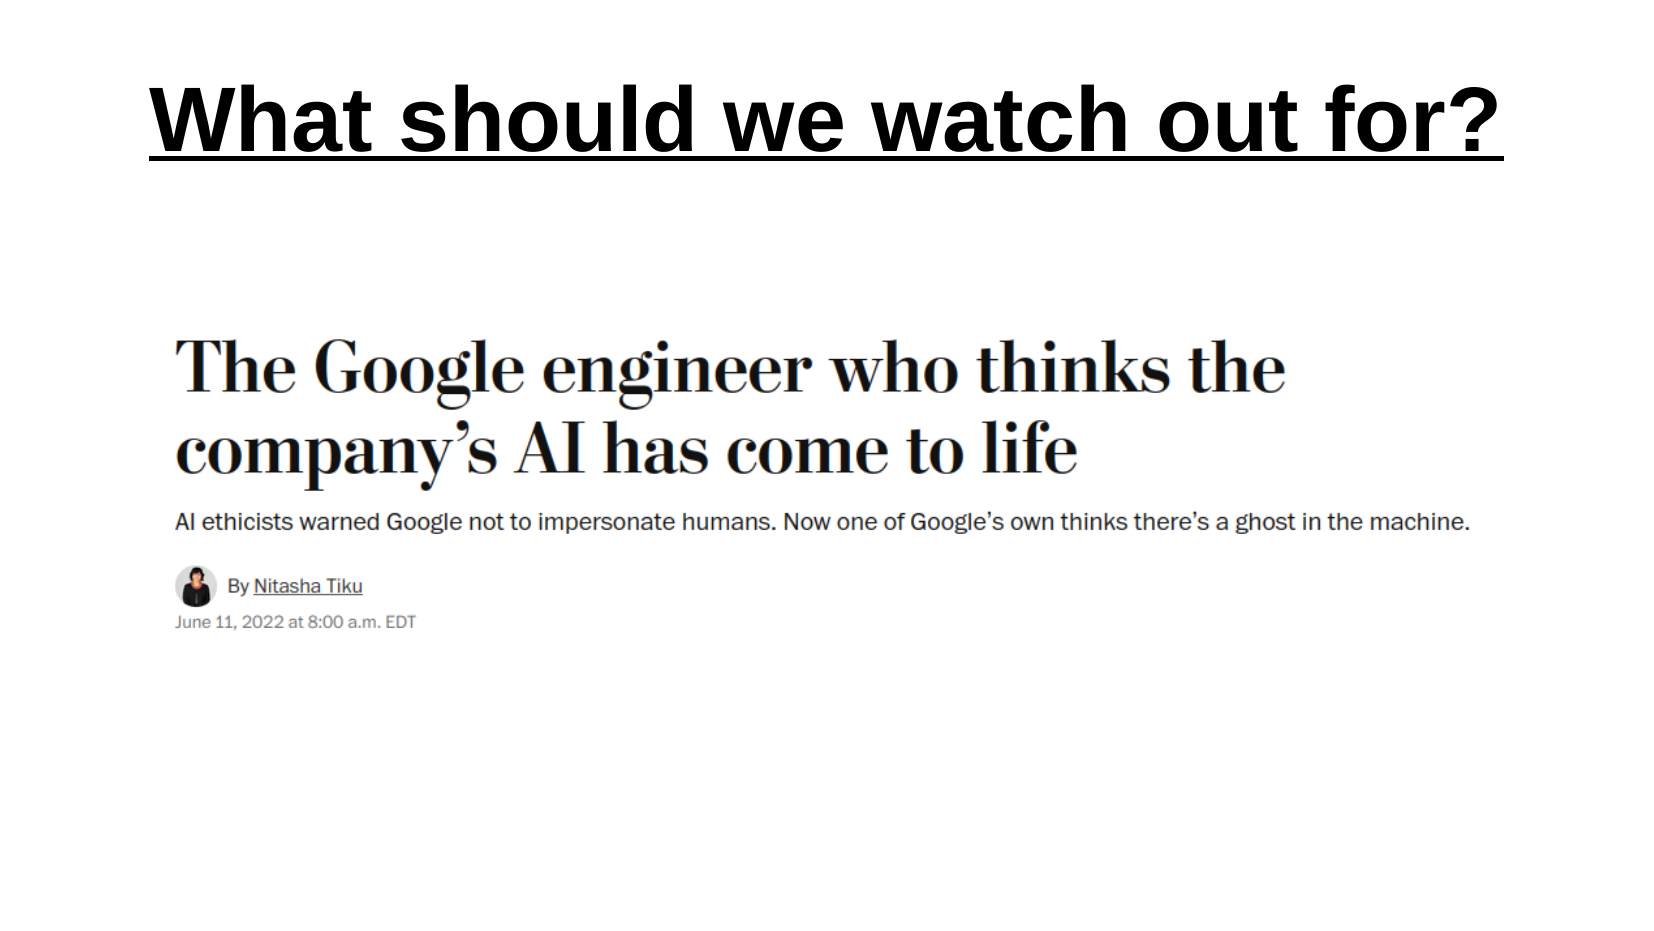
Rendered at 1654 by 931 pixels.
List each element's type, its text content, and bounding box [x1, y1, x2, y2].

picture [164, 329, 1487, 646]
text_box What should we watch out for? [82, 37, 1571, 193]
